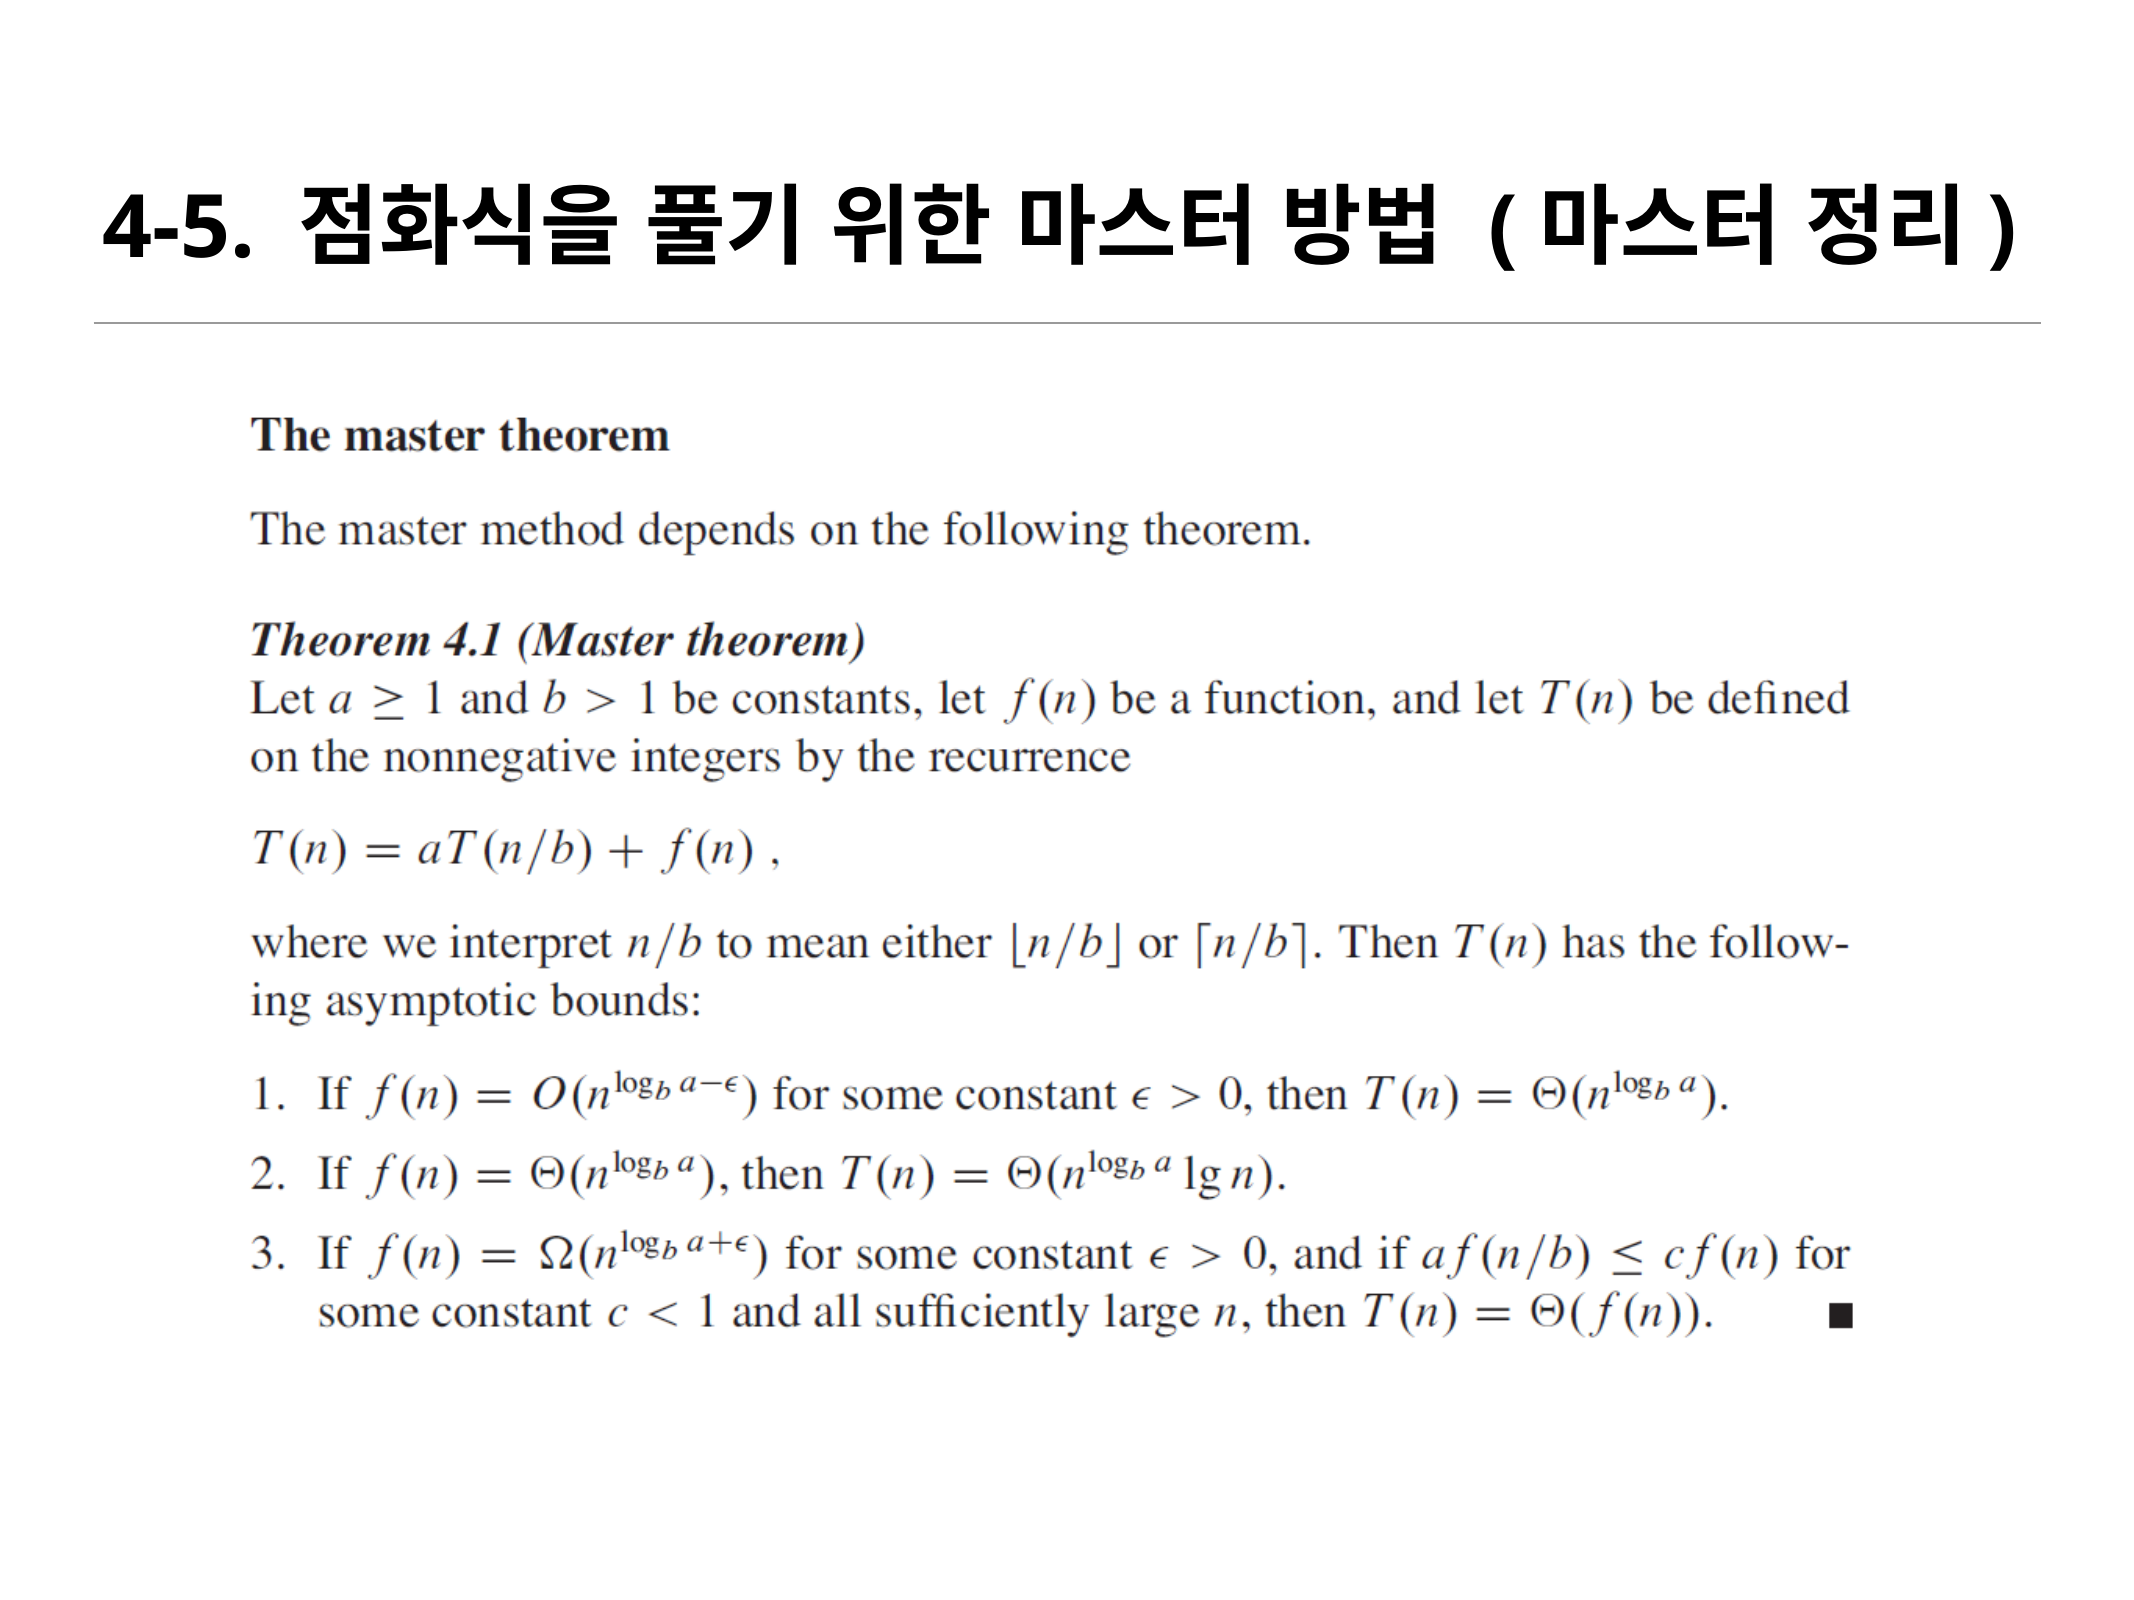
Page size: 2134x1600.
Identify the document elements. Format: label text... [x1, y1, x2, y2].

title 4-5. 점화식을 풀기 위한 마스터 방법 (마스터 정리) [93, 53, 2041, 284]
picture [230, 382, 1903, 1380]
